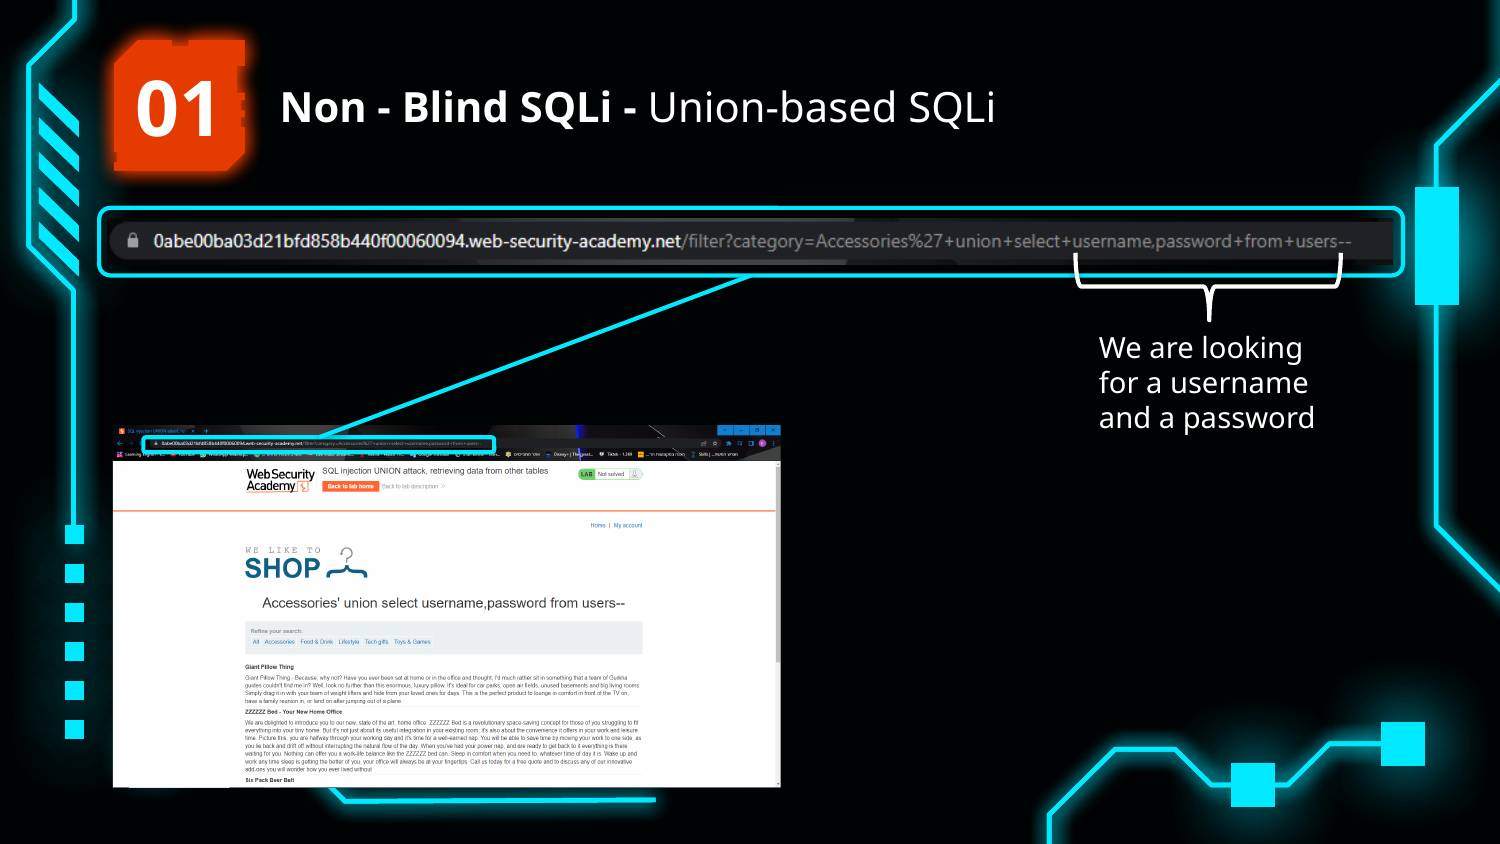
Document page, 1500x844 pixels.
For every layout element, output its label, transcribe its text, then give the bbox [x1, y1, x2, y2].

text_box [1074, 274, 1342, 323]
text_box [113, 39, 245, 171]
picture [112, 425, 781, 788]
text_box [96, 205, 1406, 278]
text_box We are looking for a username and a password [1084, 322, 1365, 442]
picture [106, 218, 1393, 265]
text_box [318, 275, 752, 438]
text_box Non - Blind SQLi - Union-based SQLi [264, 80, 1034, 130]
